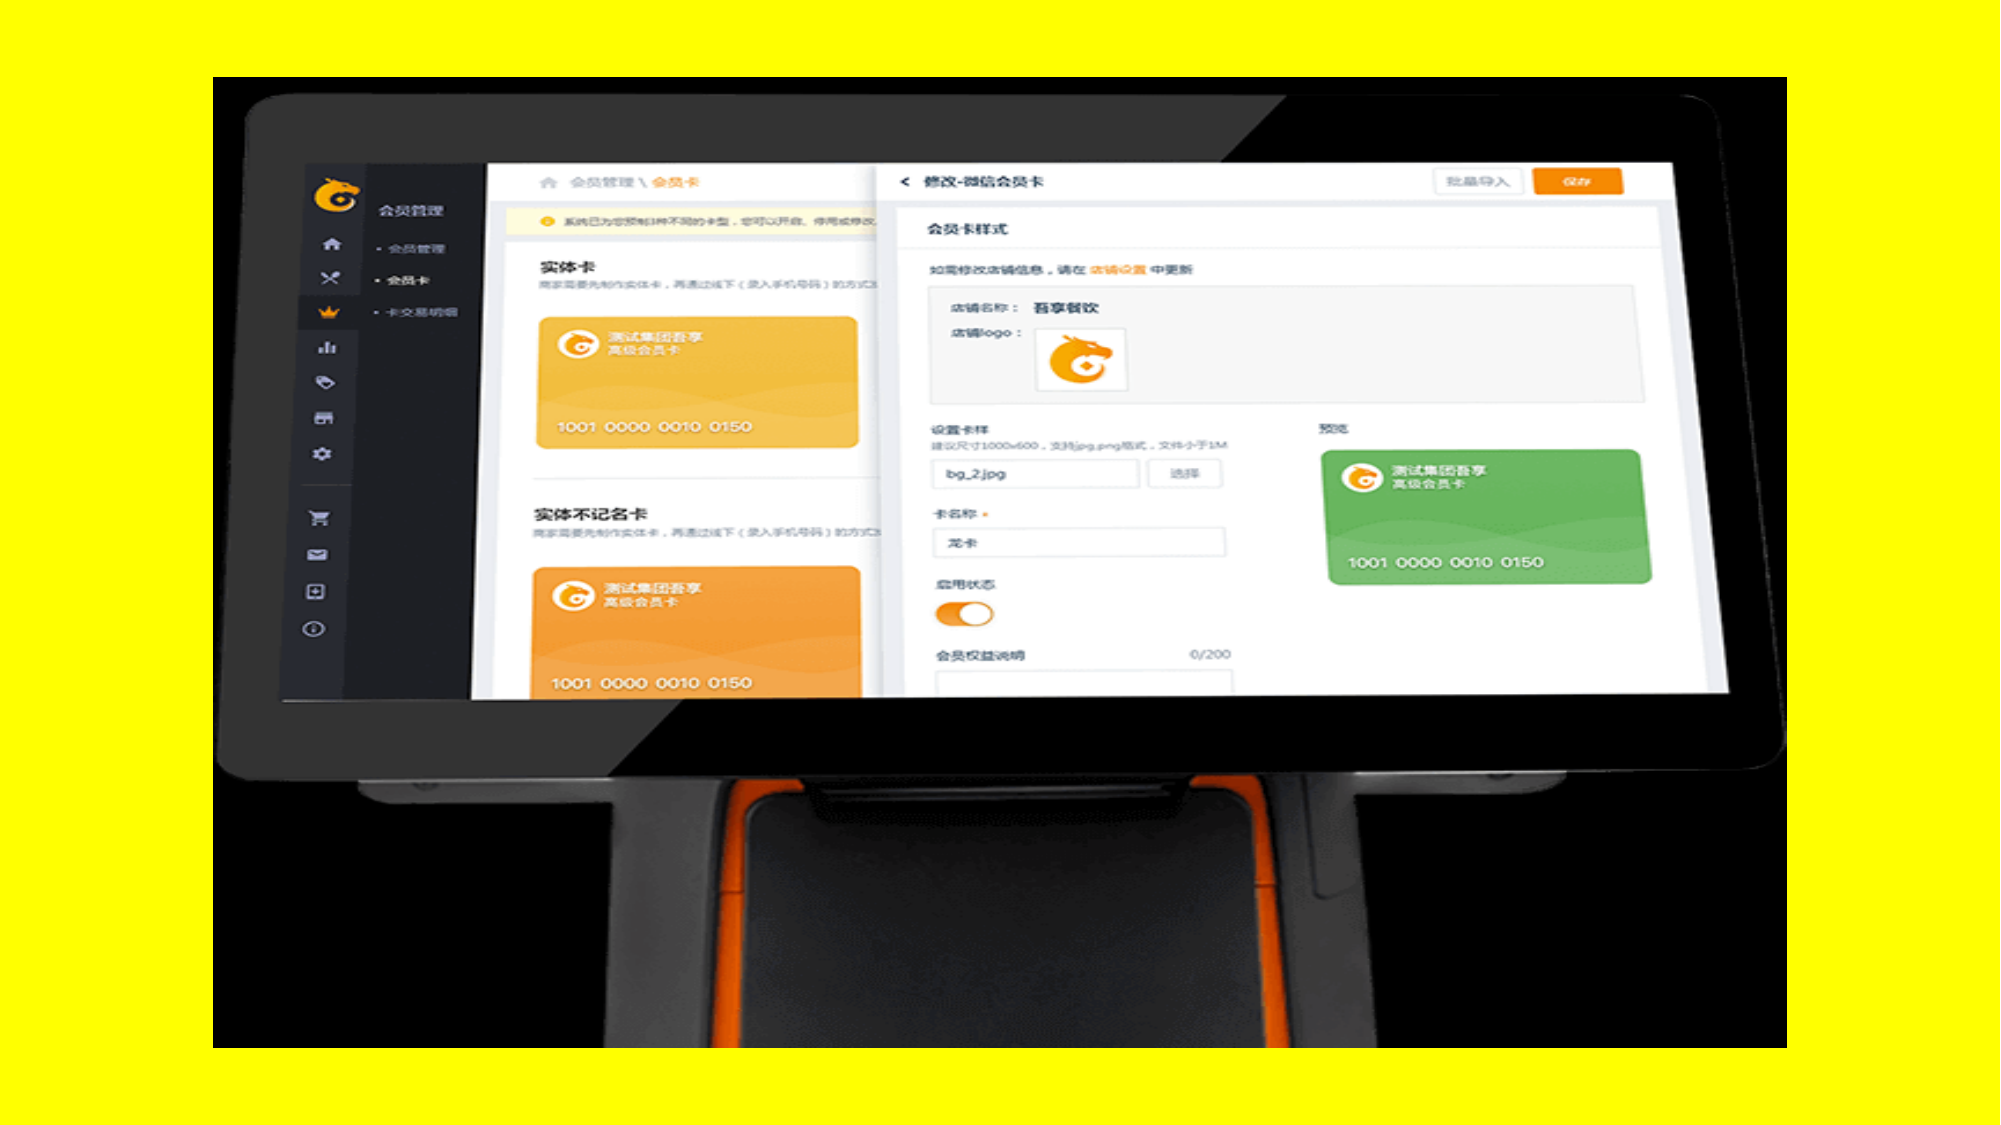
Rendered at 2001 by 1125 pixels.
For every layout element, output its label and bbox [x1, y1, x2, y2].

picture [212, 77, 1787, 1048]
